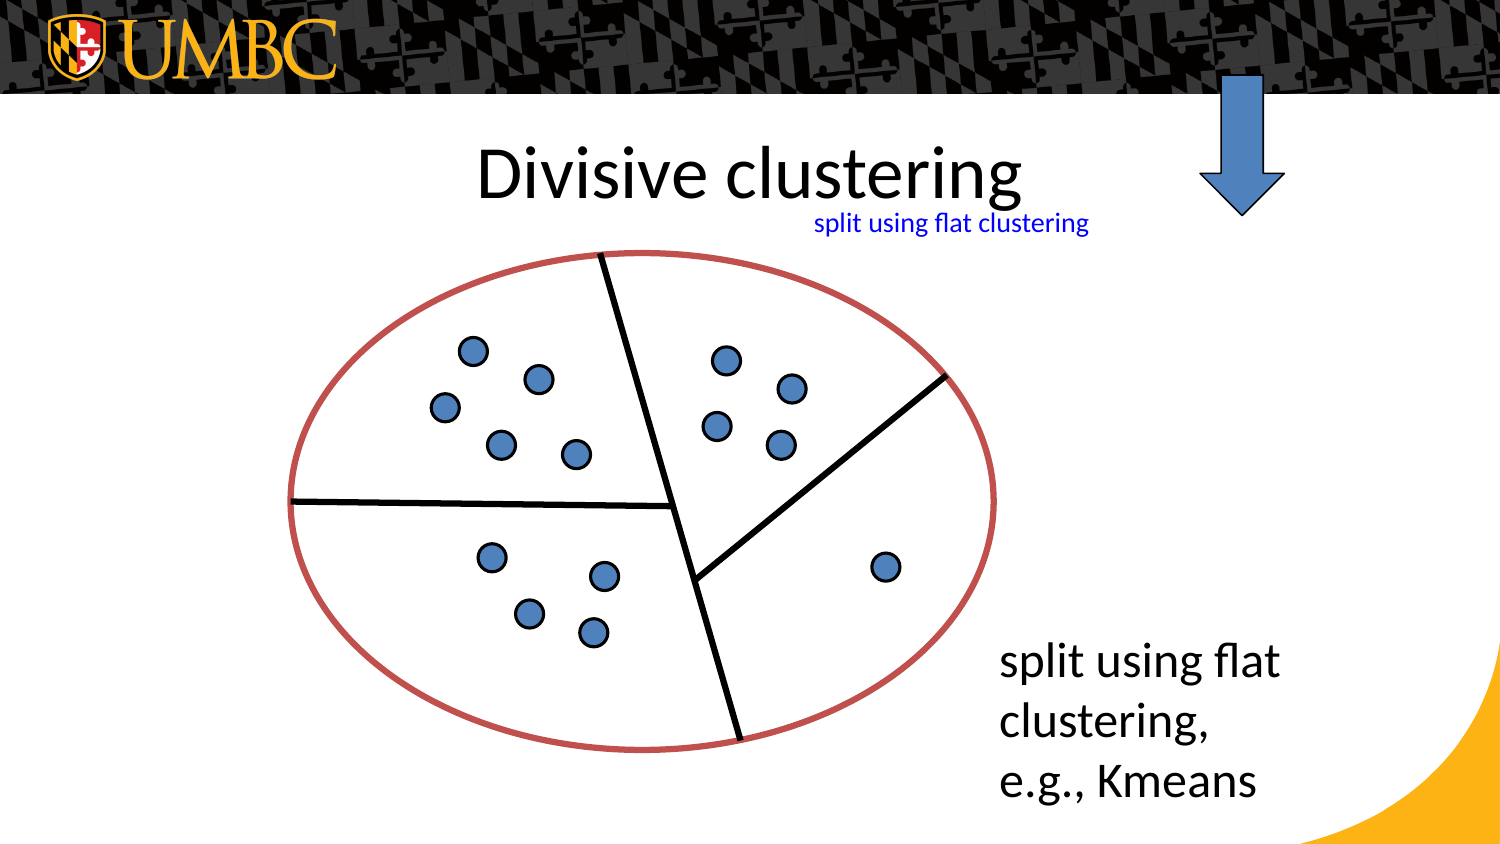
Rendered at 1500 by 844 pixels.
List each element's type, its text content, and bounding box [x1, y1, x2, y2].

picture [1299, 639, 1500, 844]
text_box [291, 515, 737, 750]
text_box [604, 253, 943, 424]
title Divisive clustering [75, 115, 1425, 221]
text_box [290, 501, 676, 507]
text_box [426, 426, 688, 568]
text_box split using flat clustering, e.g., Kmeans [984, 620, 1304, 816]
picture [0, 0, 1500, 94]
text_box [1200, 75, 1285, 216]
text_box split using flat clustering [799, 196, 1105, 246]
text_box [693, 374, 948, 582]
text_box [702, 382, 994, 740]
text_box [290, 255, 645, 499]
